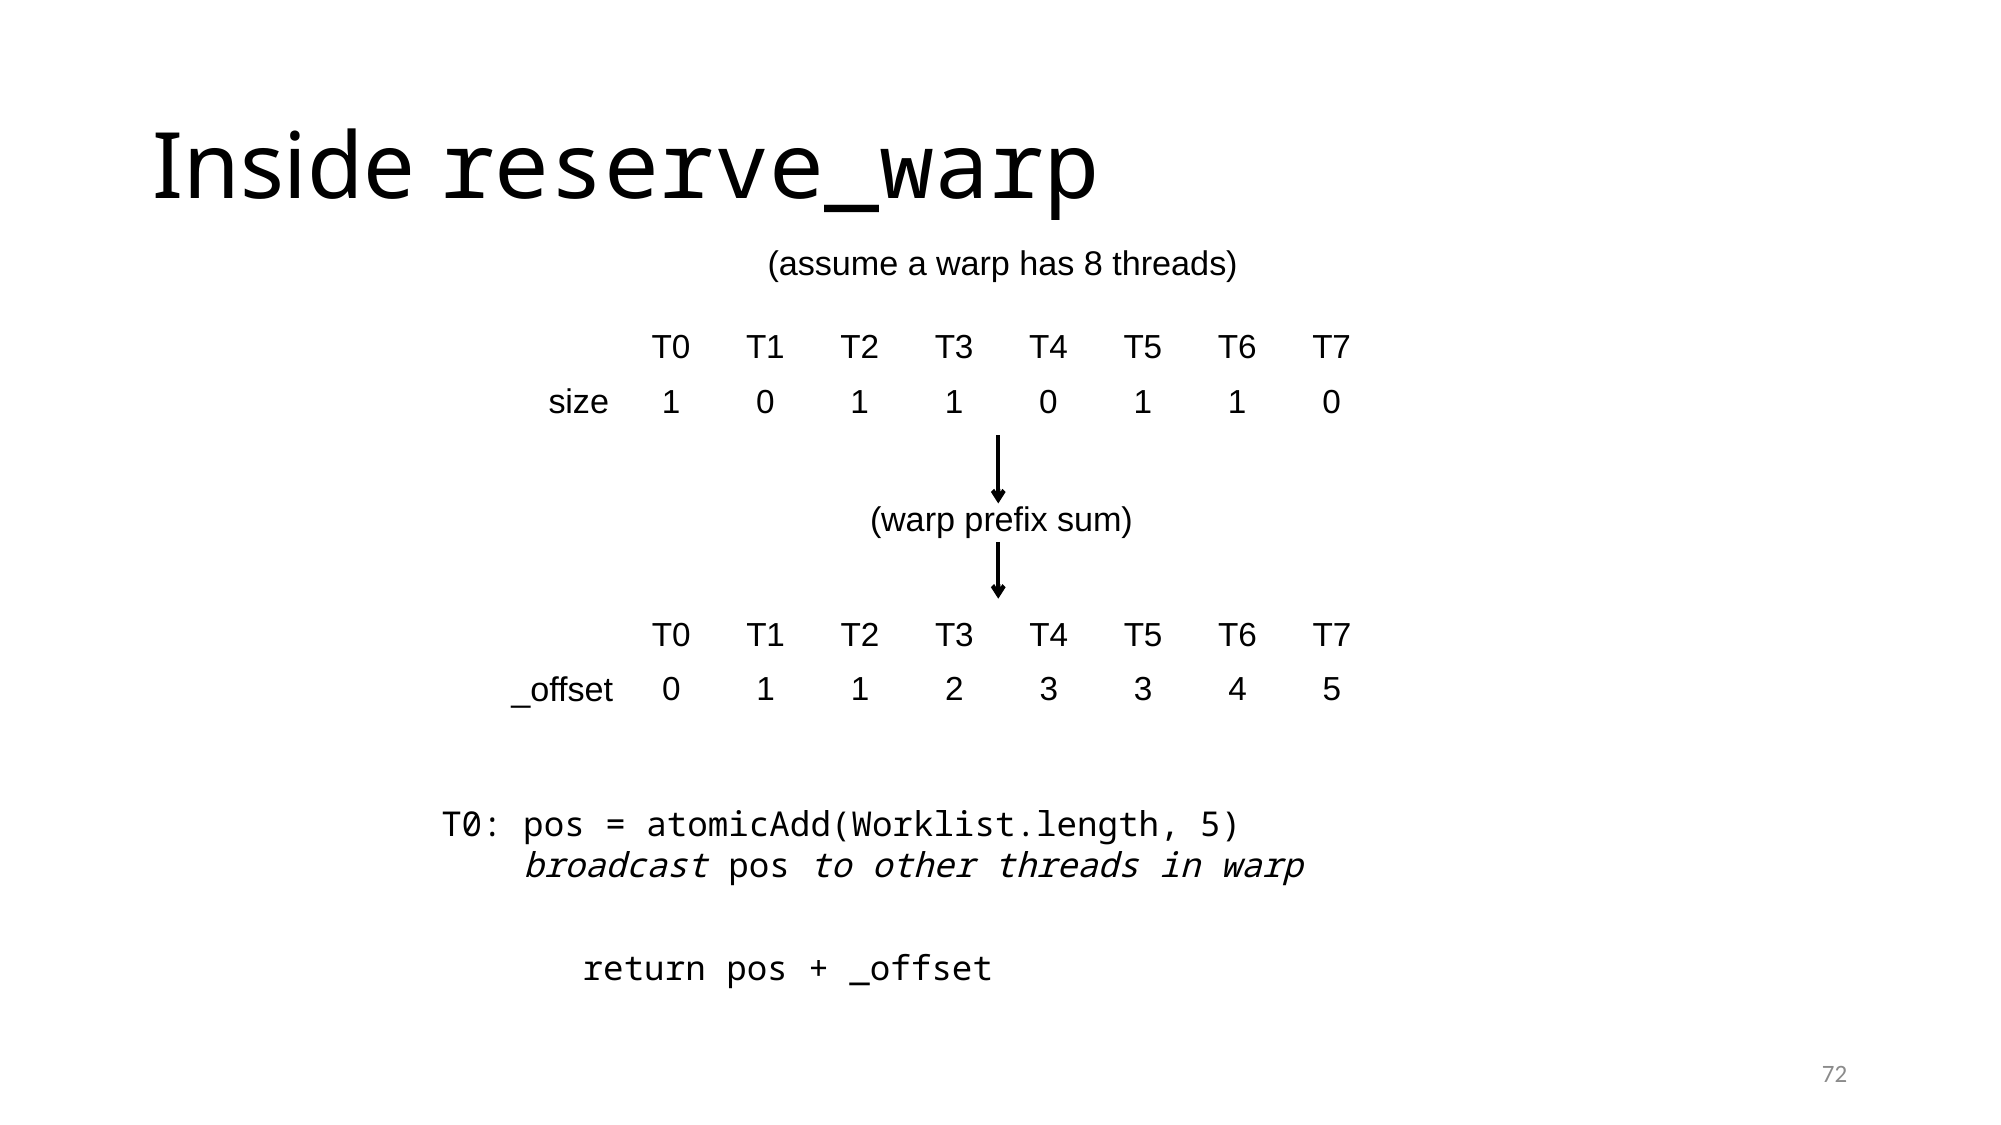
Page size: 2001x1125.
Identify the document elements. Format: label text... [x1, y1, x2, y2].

table_header T7 [1284, 322, 1379, 376]
text_box [991, 435, 1006, 504]
table_cell 0 [1001, 376, 1096, 431]
text_box (assume a warp has 8 threads) [754, 234, 1251, 289]
table_header T6 [1190, 322, 1284, 376]
text_box return pos + _offset [569, 939, 1007, 994]
table_header T4 [1001, 322, 1096, 376]
text_box (warp prefix sum) [856, 490, 1147, 545]
table_cell 0 [1284, 376, 1379, 431]
text_box size [535, 372, 623, 428]
table_cell 0 [718, 376, 813, 431]
table_cell 3 [1096, 664, 1190, 719]
table_header T3 [907, 322, 1001, 376]
table_header T5 [1096, 610, 1190, 664]
table_cell 4 [1190, 664, 1285, 719]
table_cell 5 [1285, 664, 1379, 719]
text_box T0: pos = atomicAdd(Worklist.length, 5) broadcast pos to other threads in warp [427, 795, 1316, 891]
table_header T4 [1002, 610, 1096, 664]
text_box [991, 541, 1006, 599]
table_header T3 [907, 610, 1002, 664]
table_header T0 [624, 322, 718, 376]
text_box _offset [498, 660, 627, 715]
table_header T1 [718, 322, 813, 376]
table_cell 1 [1096, 376, 1190, 431]
table_header T7 [1285, 610, 1379, 664]
table_header T6 [1190, 610, 1285, 664]
slide_number 72 [1412, 1042, 1863, 1103]
table_cell 1 [624, 376, 718, 431]
table_cell 1 [813, 376, 907, 431]
title Inside reserve_warp [137, 67, 1863, 271]
table_cell 3 [1002, 664, 1096, 719]
table_header T5 [1096, 322, 1190, 376]
table_header T2 [813, 610, 907, 664]
table_cell 1 [907, 376, 1001, 431]
table_cell 1 [813, 664, 907, 719]
table_header T1 [718, 610, 813, 664]
table_cell 1 [718, 664, 813, 719]
table_header T0 [624, 610, 718, 664]
table_cell 1 [1190, 376, 1284, 431]
table_header T2 [813, 322, 907, 376]
table_cell 2 [907, 664, 1002, 719]
table_cell 0 [624, 664, 718, 719]
